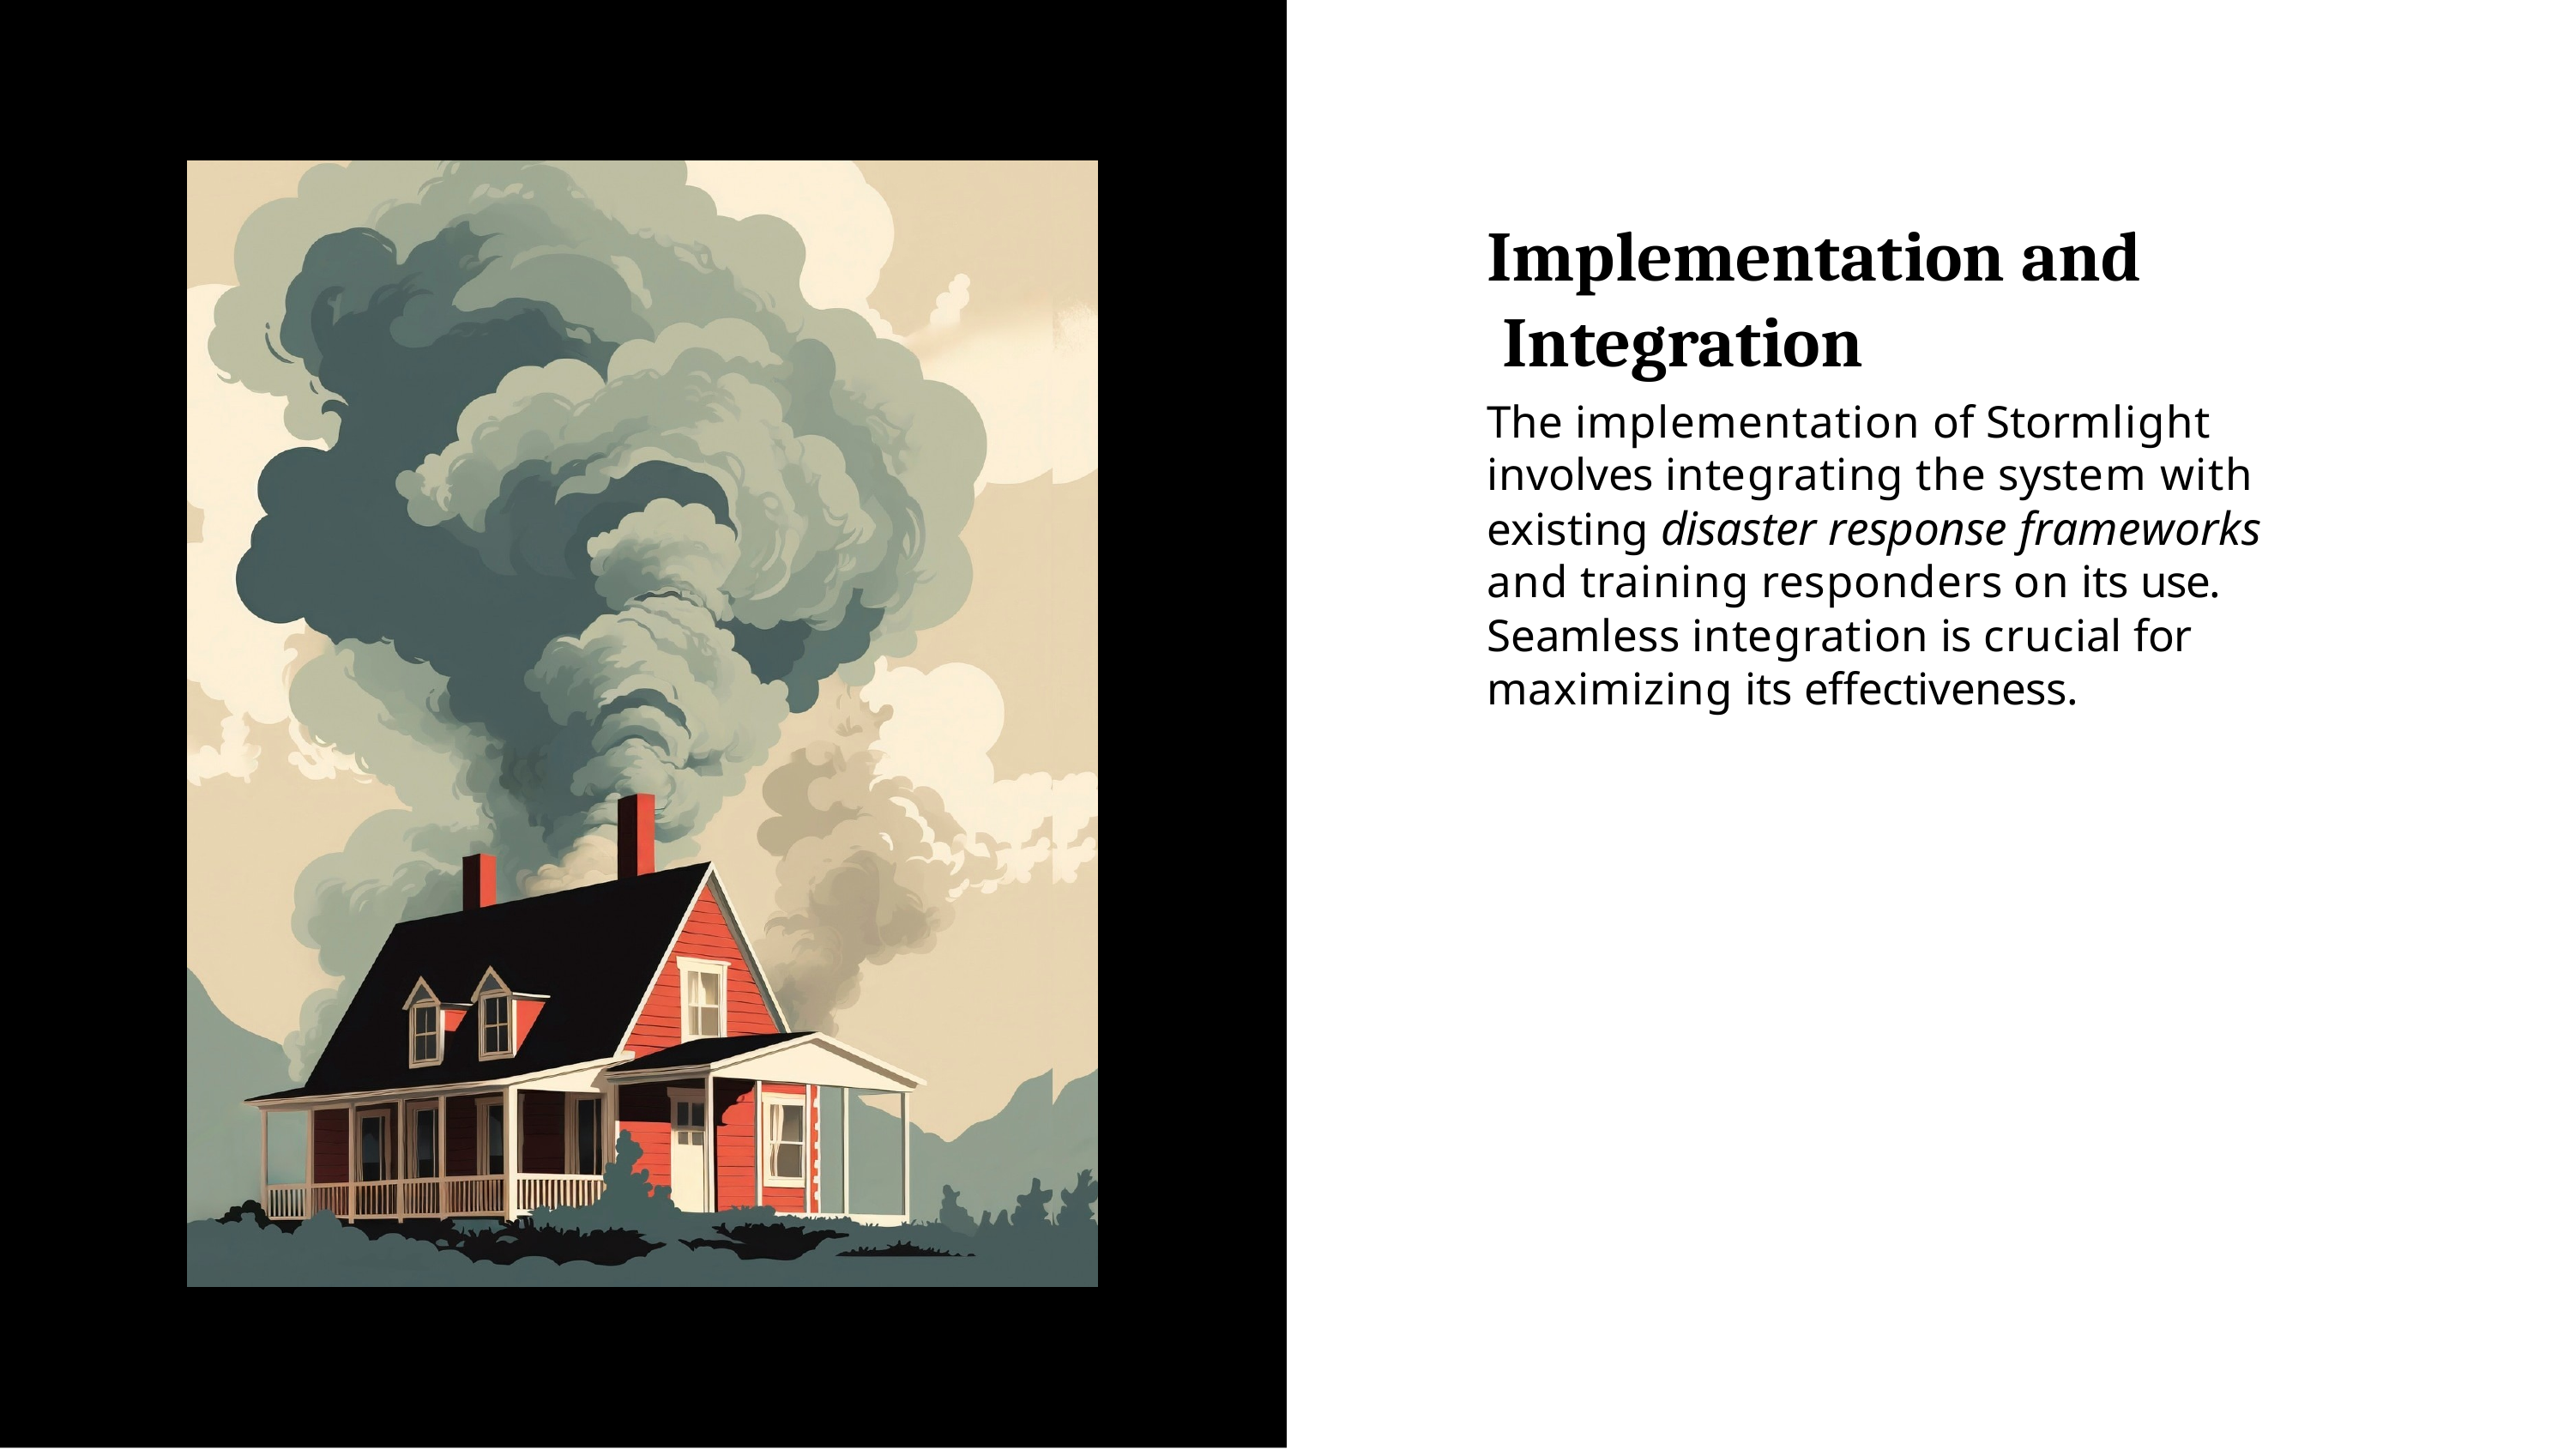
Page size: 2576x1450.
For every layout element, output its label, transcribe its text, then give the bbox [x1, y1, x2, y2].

title Implementation and Integration [1485, 208, 2155, 392]
text_box The implementation of Stormlight involves integrating the system with existing disaster response frameworks and training responders on its use. Seamless integration is crucial for maximizing its effectiveness. [1485, 392, 2332, 714]
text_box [0, 0, 1288, 1448]
